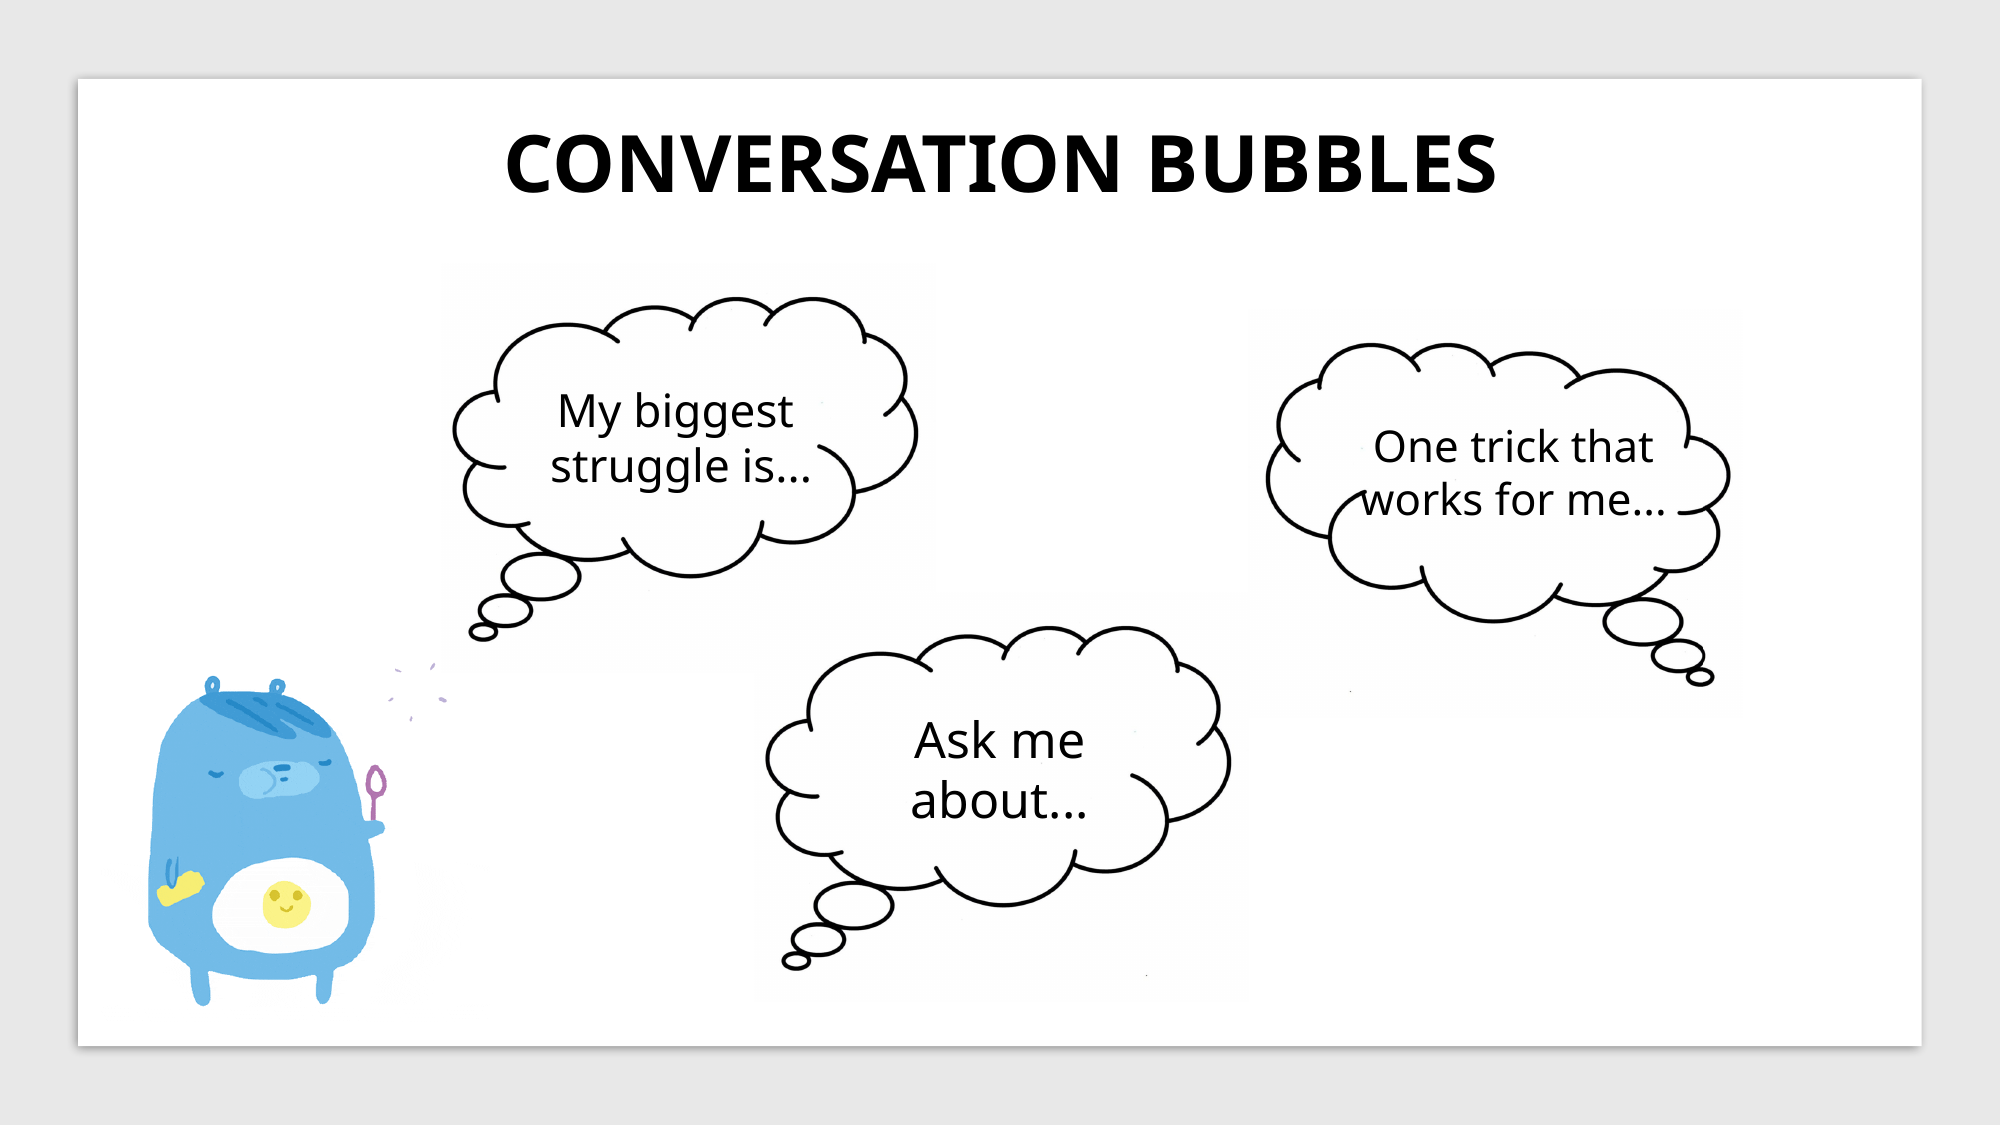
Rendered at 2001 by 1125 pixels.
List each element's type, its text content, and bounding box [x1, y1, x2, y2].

picture [101, 263, 1743, 1023]
text_box Conversation Bubbles [387, 100, 1615, 217]
text_box [0, 0, 2000, 1125]
text_box [77, 77, 1923, 1048]
